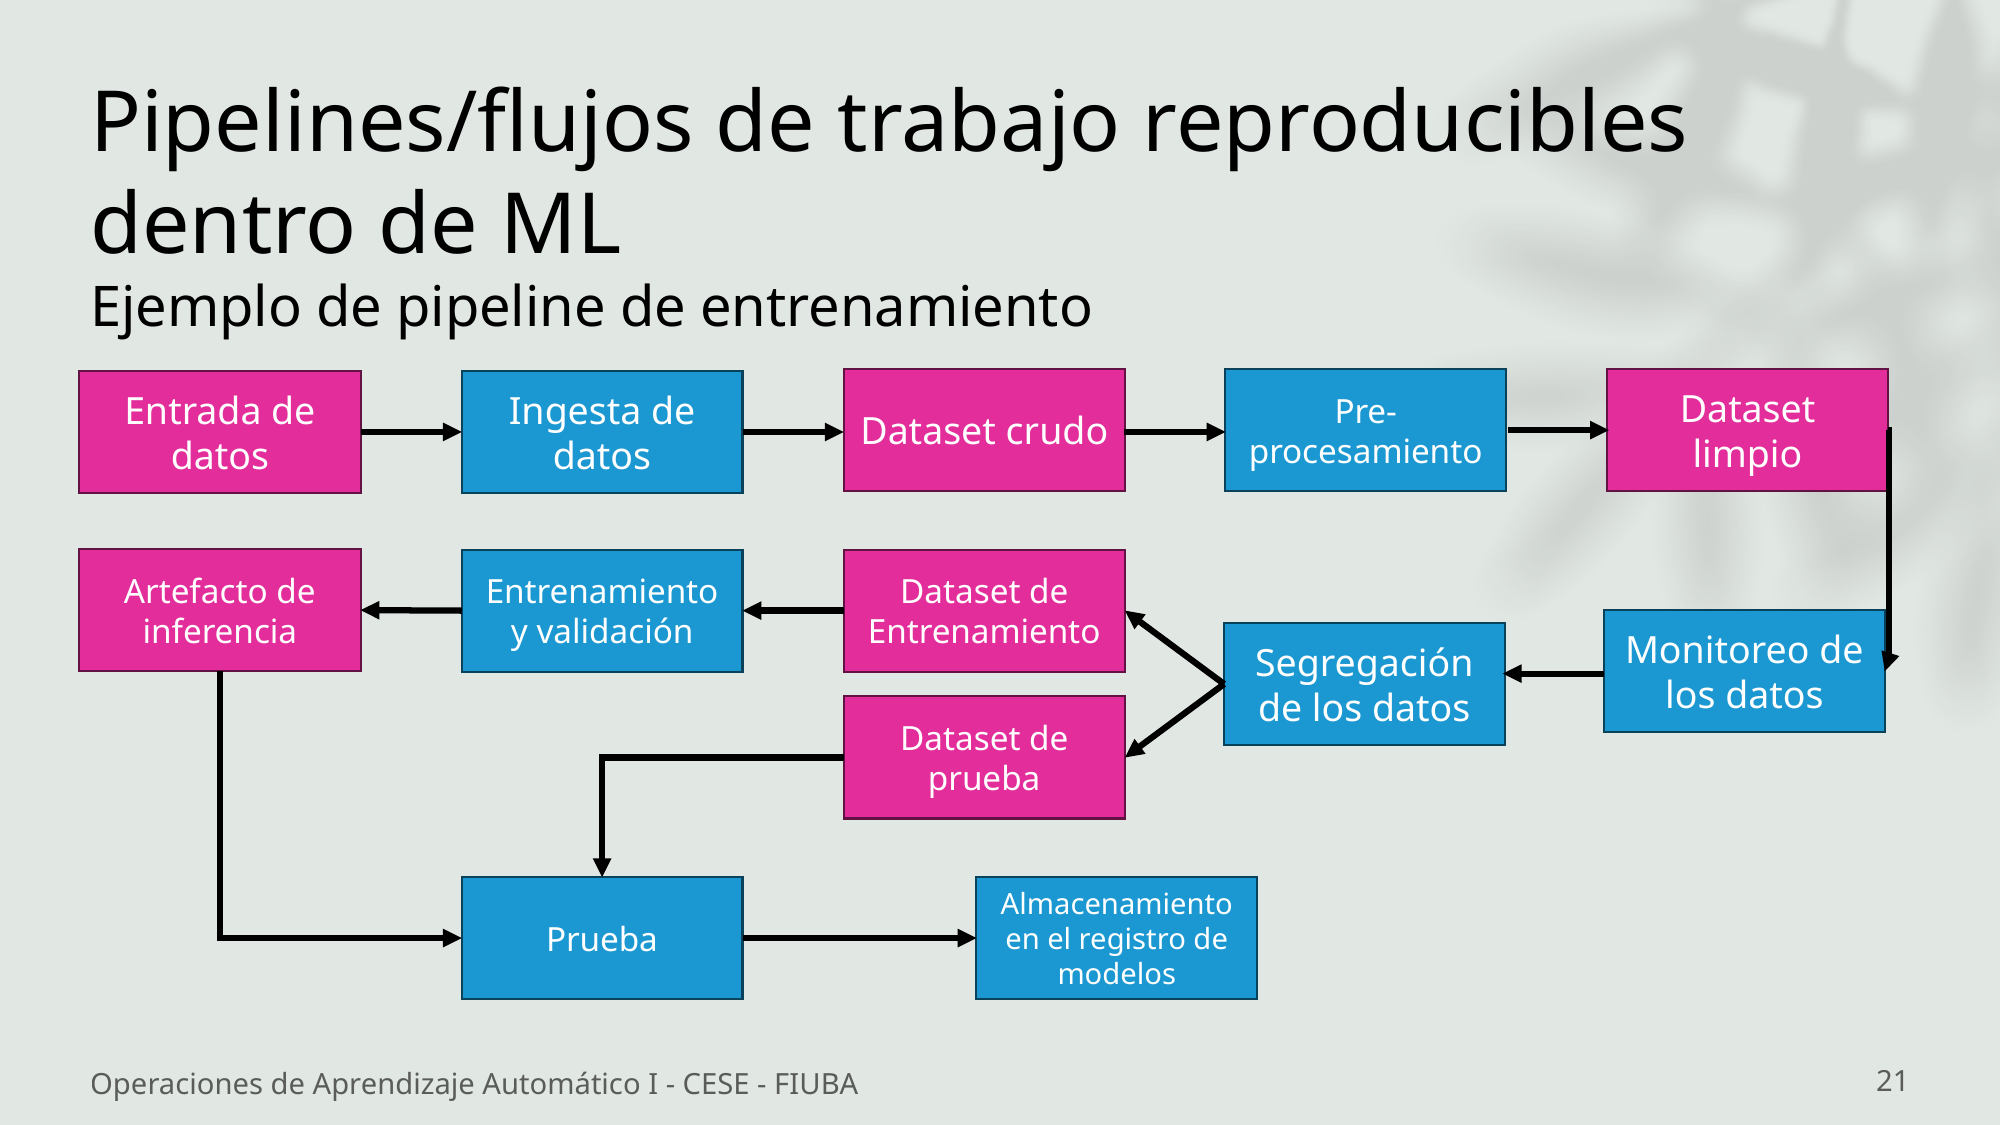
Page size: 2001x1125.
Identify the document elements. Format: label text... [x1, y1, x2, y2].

text_box Dataset de Entrenamiento [843, 549, 1126, 673]
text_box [1125, 610, 1225, 684]
title Pipelines/flujos de trabajo reproducibles dentro de ML [75, 60, 1863, 263]
text_box Artefacto de inferencia [78, 548, 362, 672]
text_box Dataset crudo [843, 368, 1126, 492]
footer Operaciones de Aprendizaje Automático I - CESE - FIUBA [75, 1052, 1052, 1113]
text_box Prueba [461, 876, 744, 1000]
text_box Ejemplo de pipeline de entrenamiento [75, 263, 1863, 346]
text_box Monitoreo de los datos [1603, 609, 1886, 733]
text_box Entrenamiento y validación [461, 549, 744, 673]
text_box Dataset de prueba [843, 695, 1126, 820]
text_box Segregación de los datos [1225, 622, 1506, 746]
slide_number 21 [1474, 1052, 1925, 1113]
text_box Entrada de datos [78, 370, 362, 494]
text_box Pre-procesamiento [1224, 368, 1507, 492]
text_box Almacenamiento en el registro de modelos [975, 876, 1258, 1000]
text_box Dataset limpio [1606, 368, 1889, 492]
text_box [1884, 430, 1889, 672]
text_box Ingesta de datos [461, 370, 744, 494]
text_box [207, 683, 475, 926]
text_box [1125, 684, 1225, 758]
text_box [602, 757, 844, 878]
